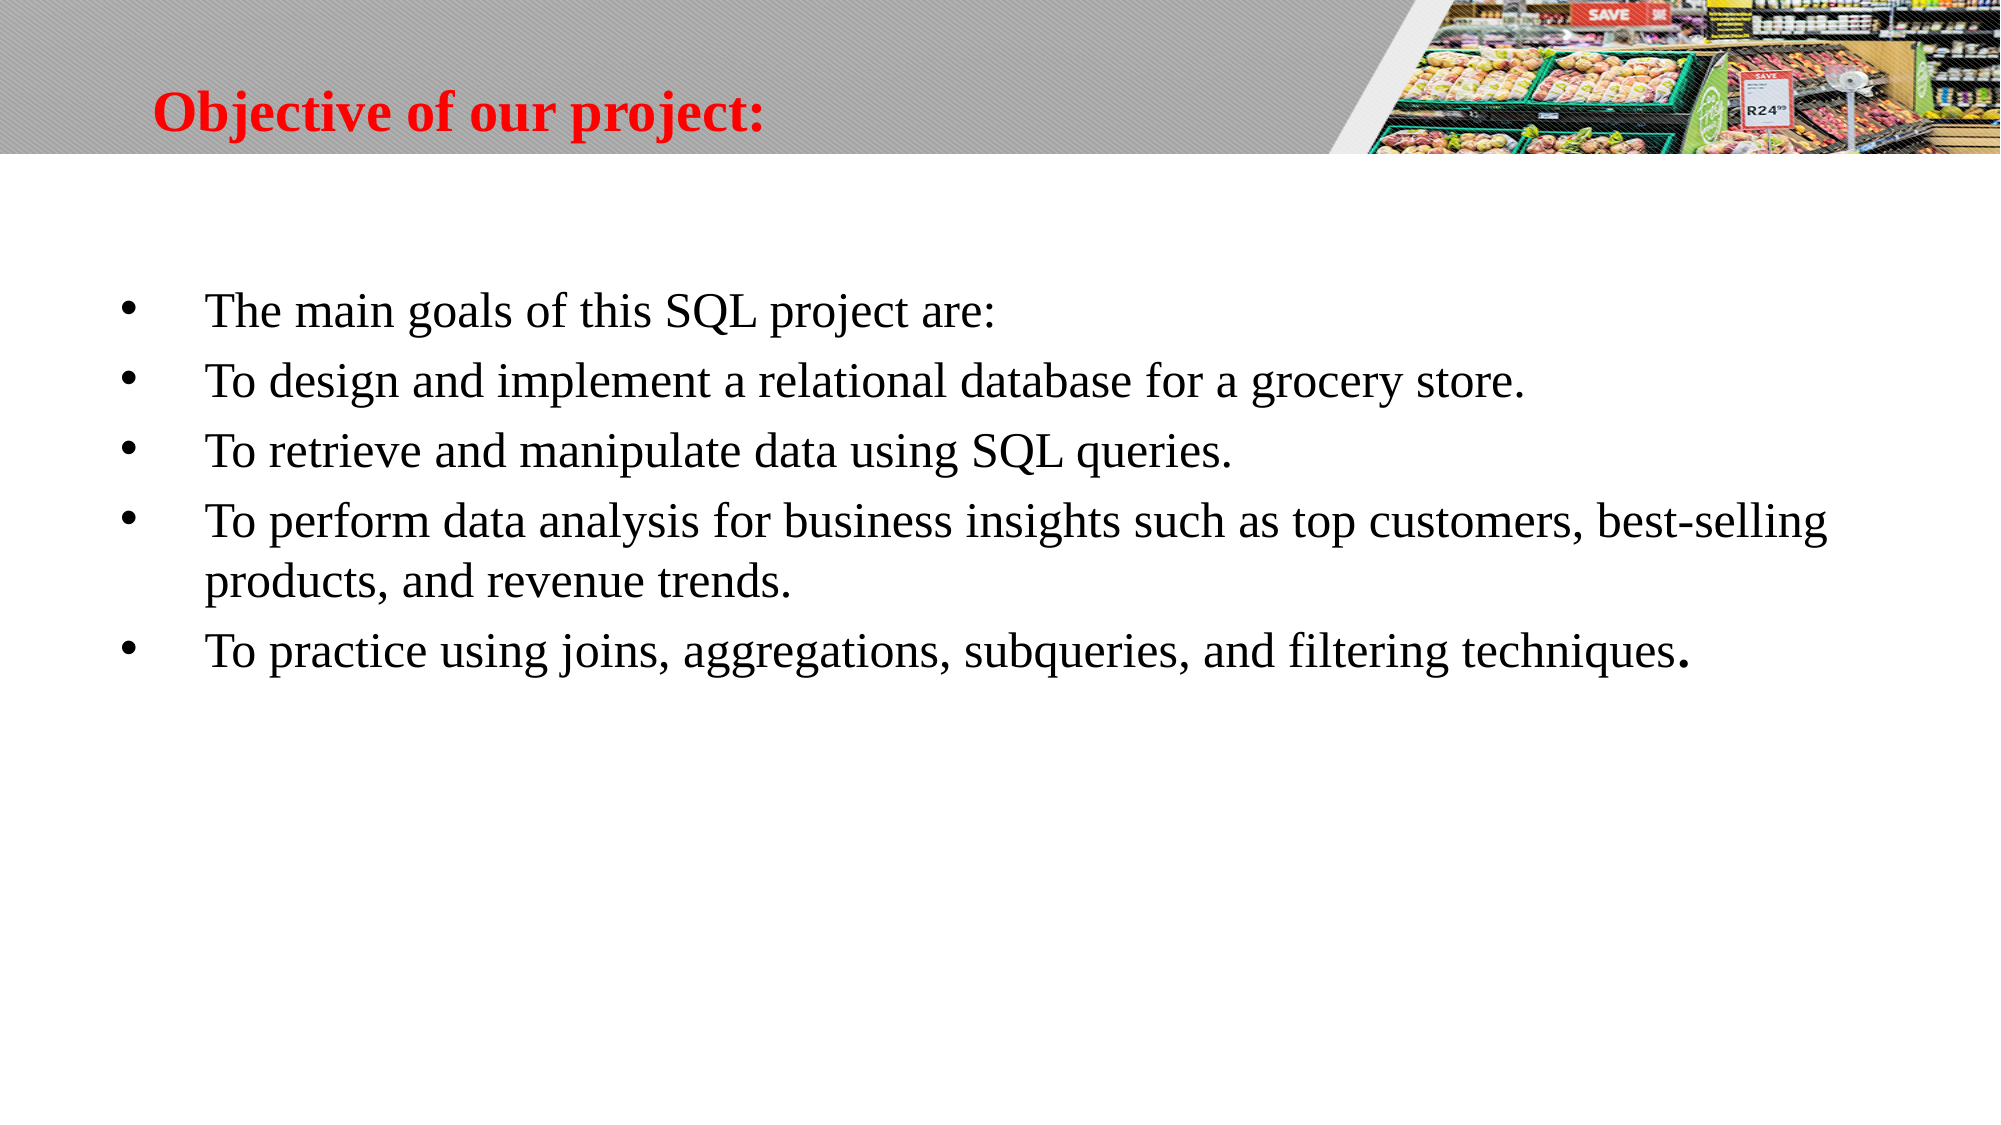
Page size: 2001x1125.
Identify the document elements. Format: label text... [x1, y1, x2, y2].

list The main goals of this SQL project are: To design and implement a relational database for a grocery store. To retrieve and manipulate data using SQL queries. To perform data analysis for business insights such as top customers, best-selling products, and revenue trends. To practice using joins, aggregations, subqueries, and filtering techniques. [86, 219, 1925, 1045]
title Objective of our project: [137, 42, 1814, 174]
picture [0, 0, 2000, 1125]
